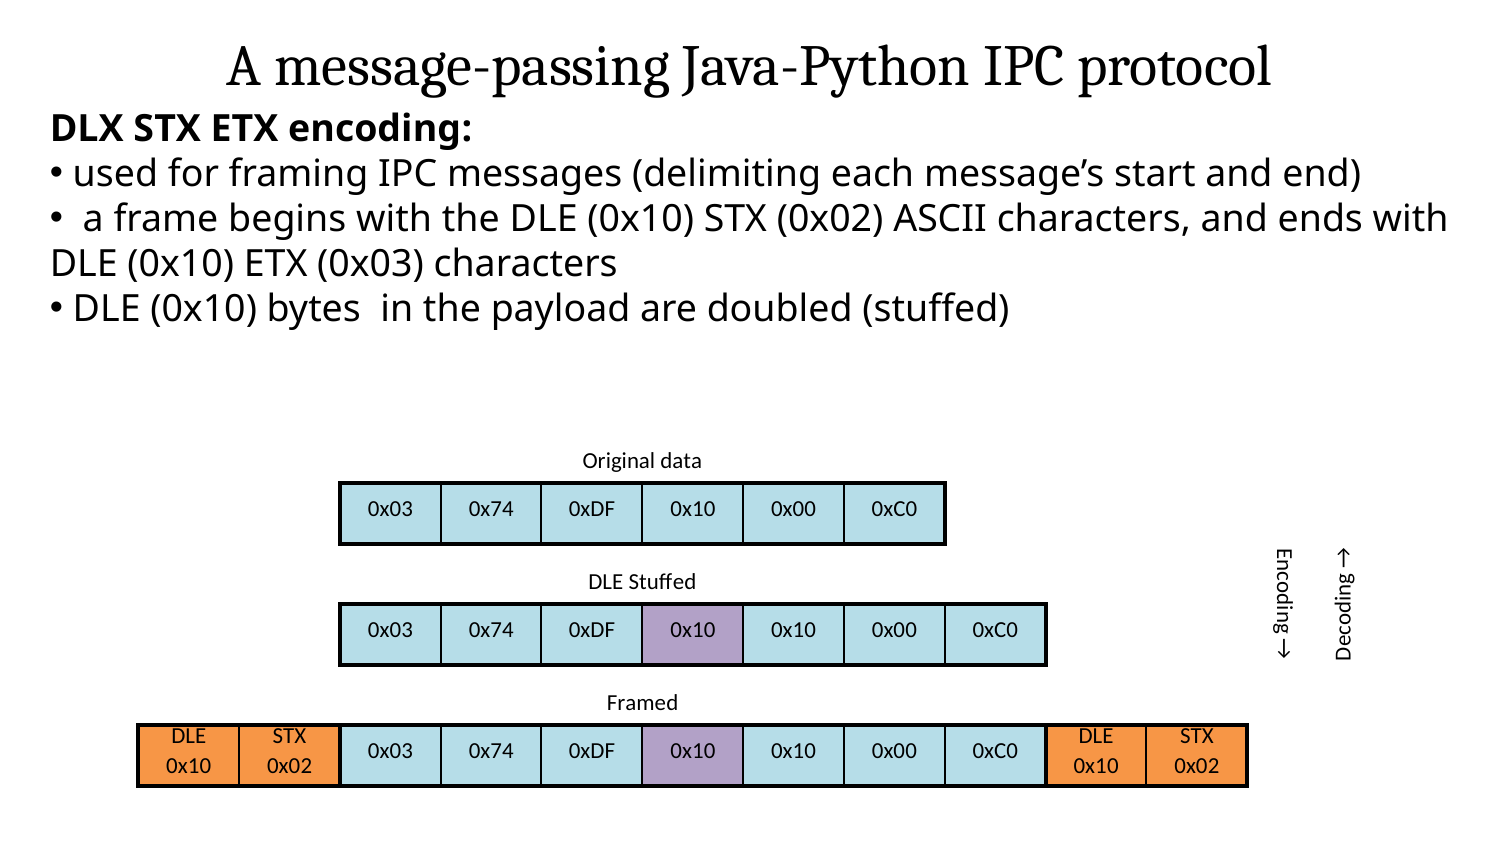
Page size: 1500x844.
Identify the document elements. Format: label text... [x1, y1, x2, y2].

text_box A message-passing Java-Python IPC protocol [0, 19, 1500, 105]
text_box DLX STX ETX encoding: used for framing IPC messages (delimiting each message’s start and end) a frame begins with the DLE (0x10) STX (0x02) ASCII characters, and ends with DLE (0x10) ETX (0x03) characters DLE (0x10) bytes in the payload are doubled (stuffed) [35, 105, 1465, 337]
picture [120, 421, 1383, 802]
